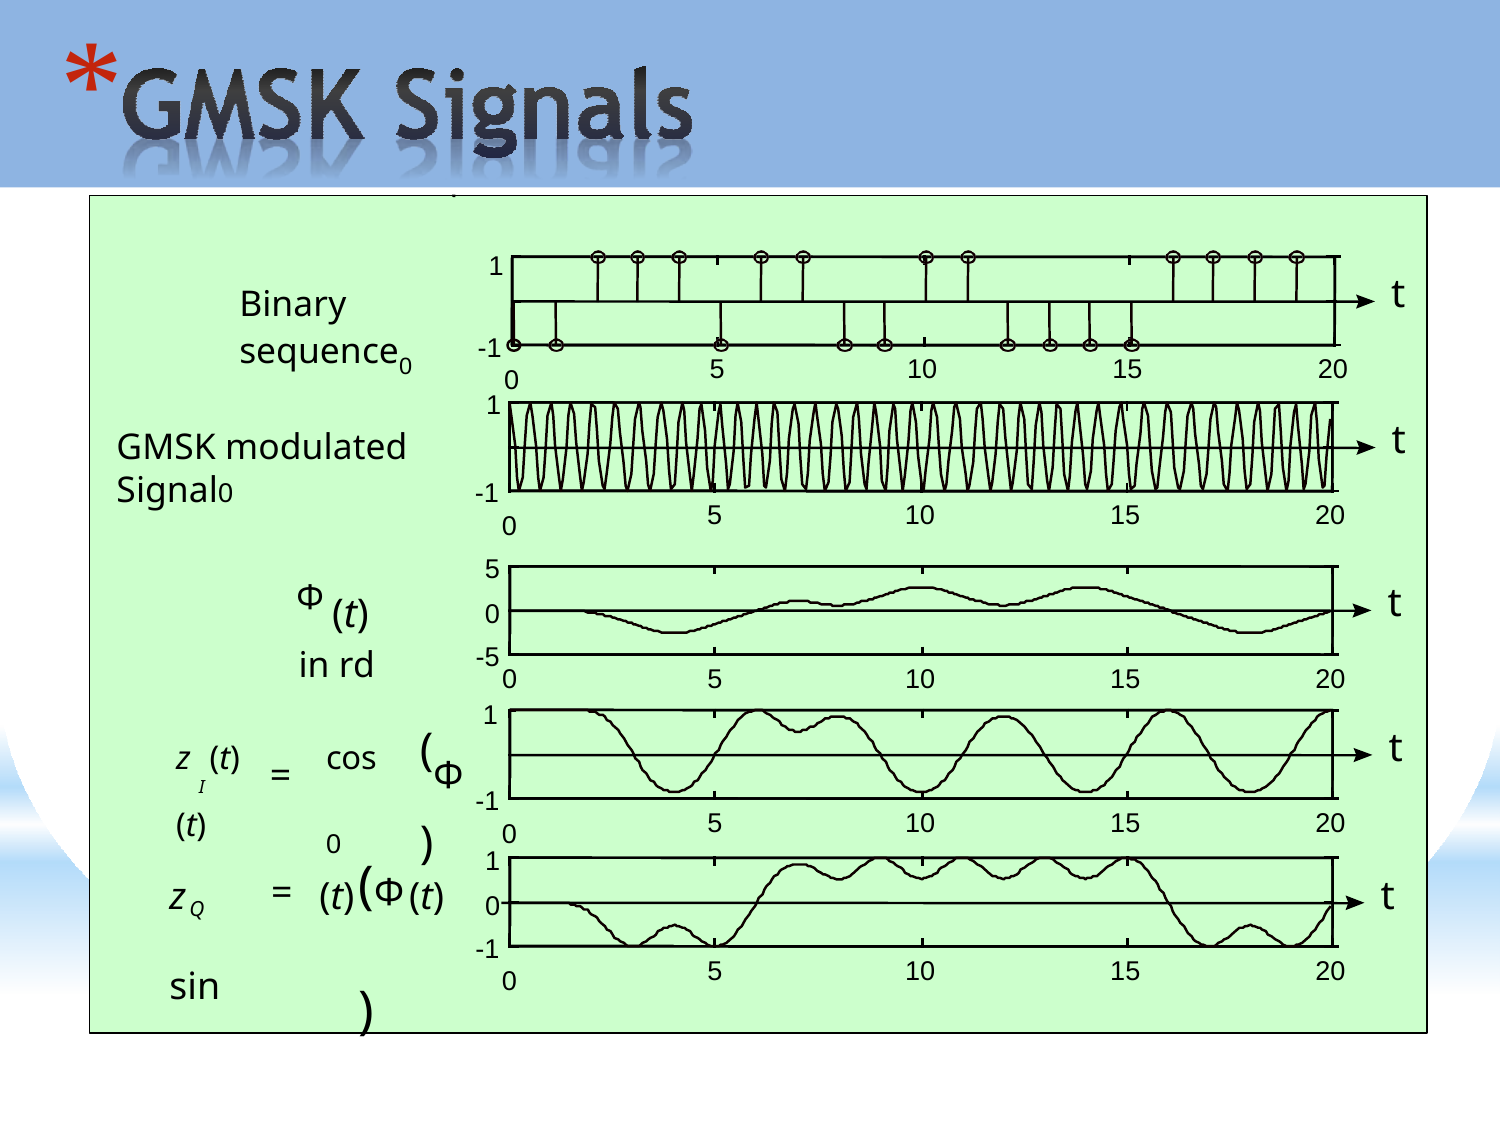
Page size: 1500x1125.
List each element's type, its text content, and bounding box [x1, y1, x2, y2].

picture [0, 262, 1500, 1101]
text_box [507, 402, 1376, 568]
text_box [507, 566, 1372, 656]
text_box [89, 66, 1428, 1034]
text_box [509, 919, 1339, 948]
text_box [507, 250, 1376, 353]
text_box * [59, 13, 123, 163]
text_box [452, 195, 1342, 347]
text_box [500, 709, 1373, 911]
